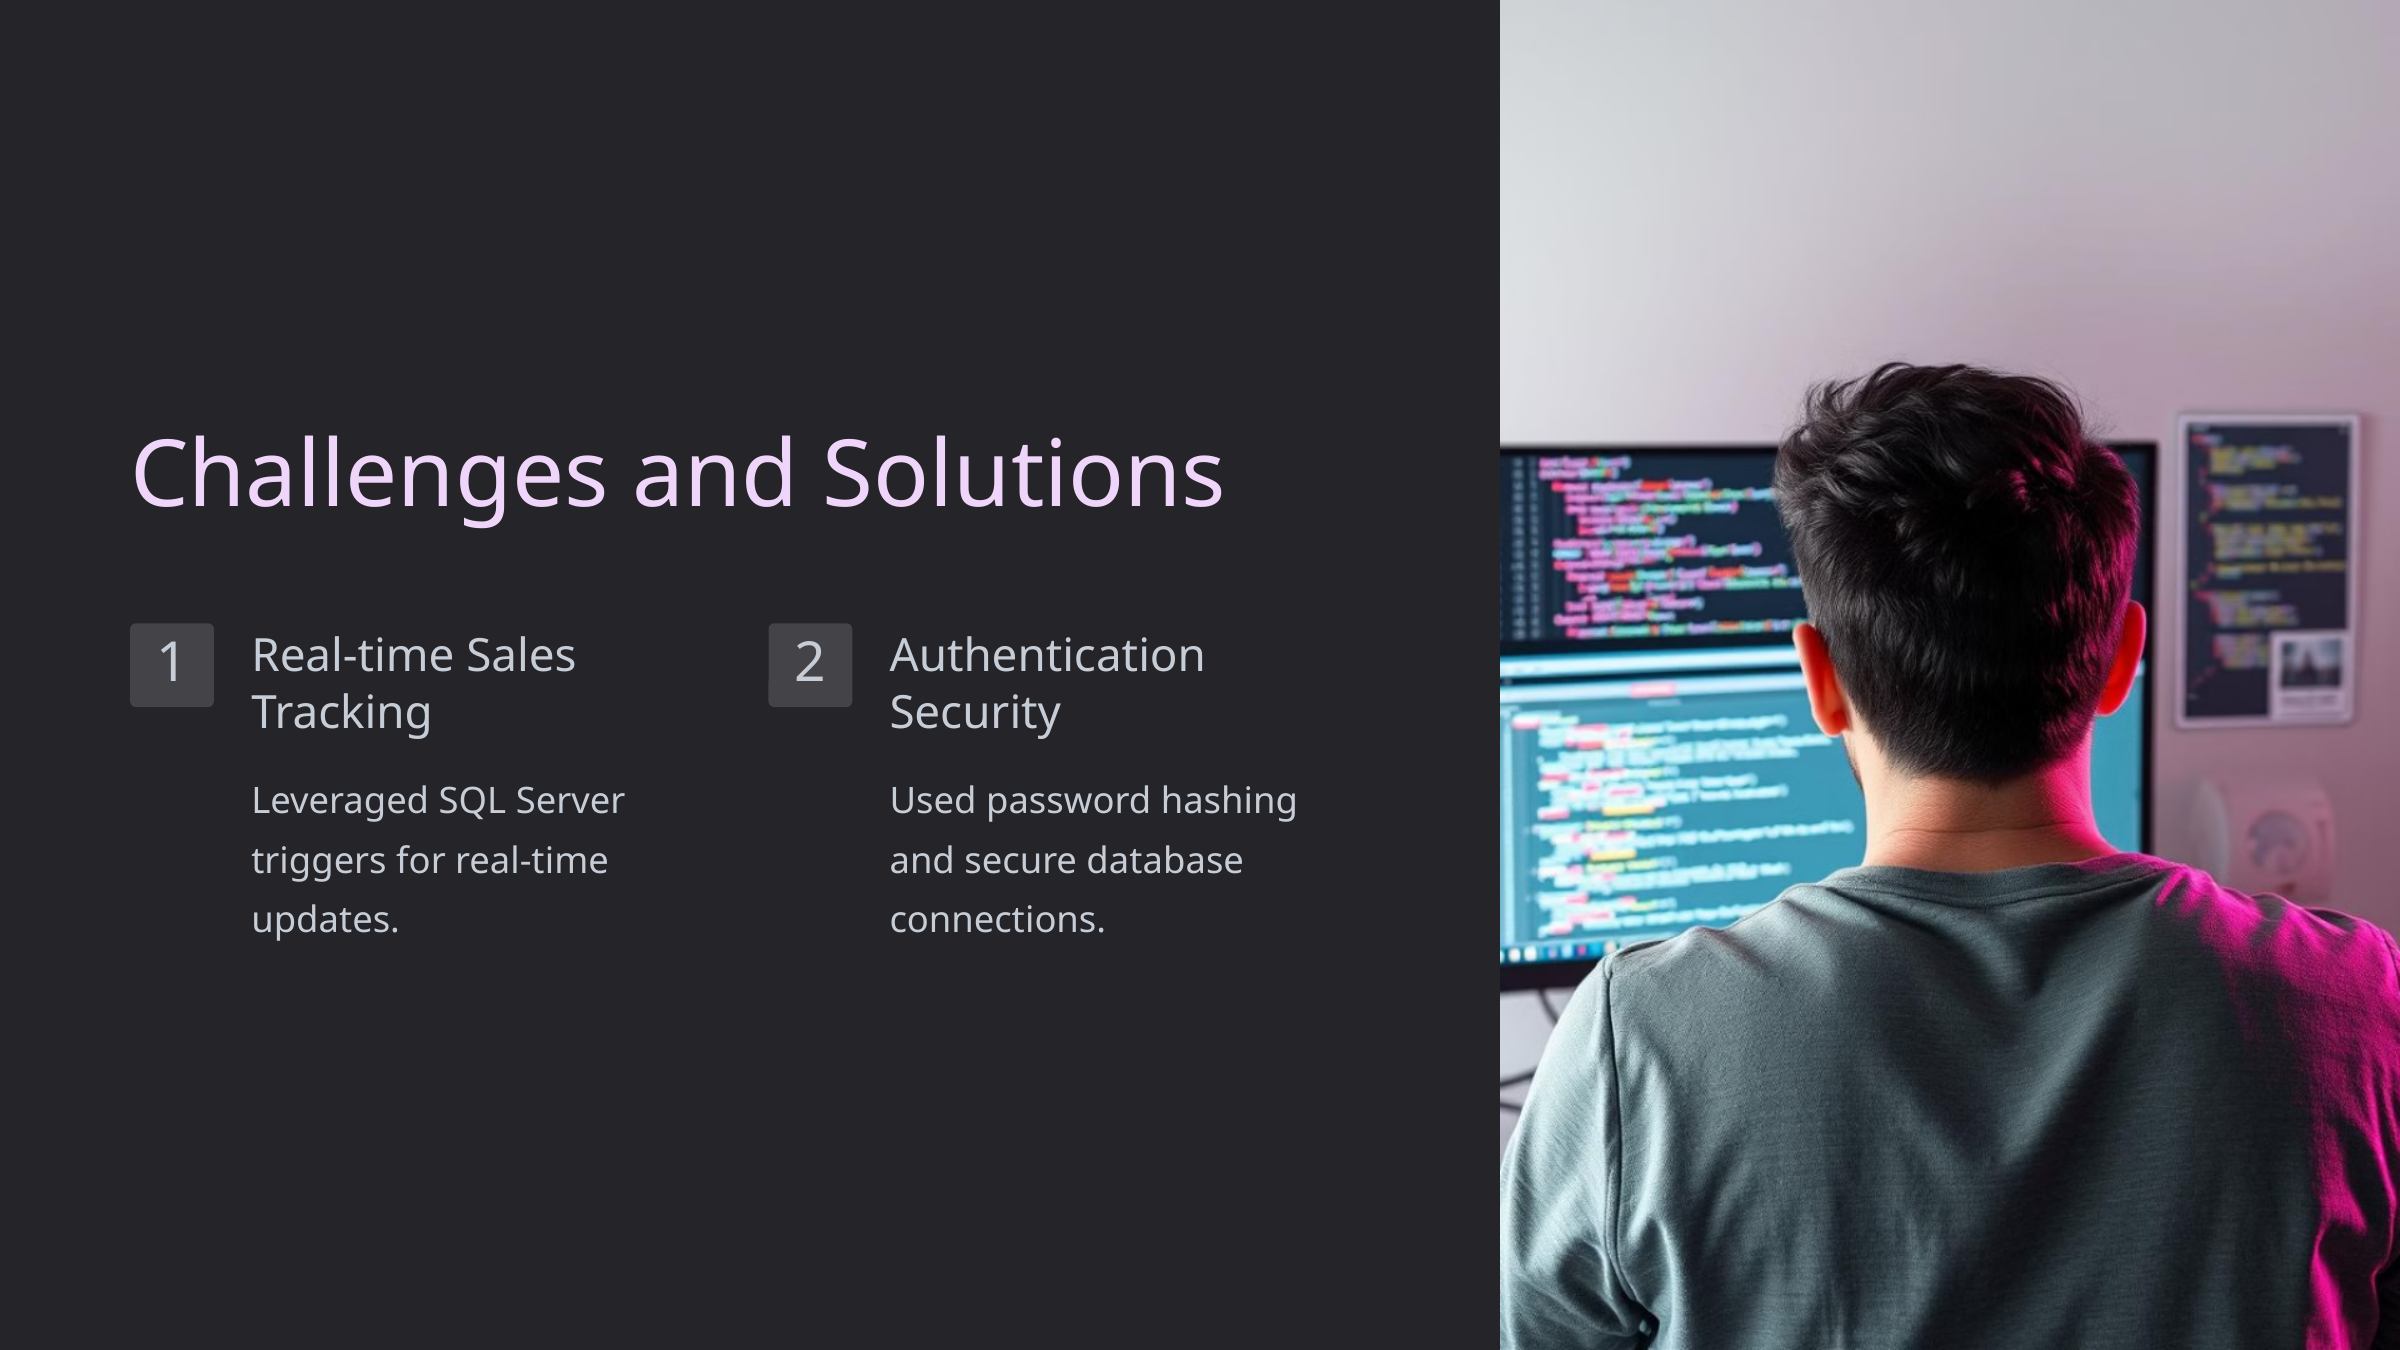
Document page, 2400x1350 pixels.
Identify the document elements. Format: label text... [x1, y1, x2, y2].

text_box Leveraged SQL Server triggers for real-time updates. [251, 761, 732, 941]
picture [1499, 0, 2400, 1350]
text_box Challenges and Solutions [130, 409, 1224, 526]
text_box Authentication Security [889, 623, 1370, 740]
text_box 2 [795, 637, 826, 694]
text_box 1 [161, 637, 183, 694]
text_box [130, 623, 214, 708]
text_box Real-time Sales Tracking [251, 623, 732, 740]
text_box [768, 623, 853, 708]
text_box Used password hashing and secure database connections. [889, 761, 1370, 941]
